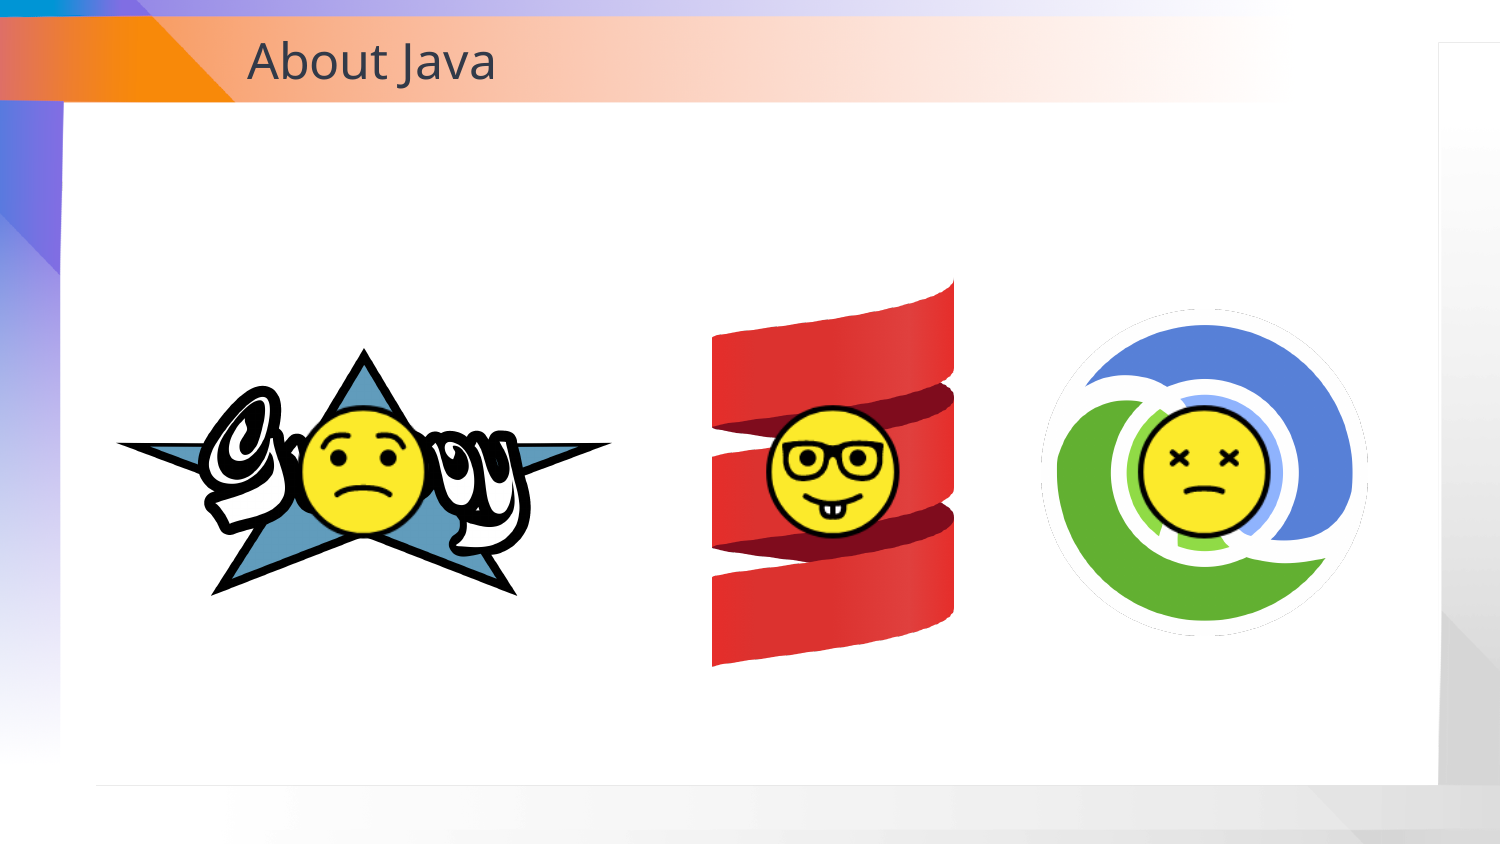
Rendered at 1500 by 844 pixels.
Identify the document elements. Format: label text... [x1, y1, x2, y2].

title About Java [232, 14, 1368, 101]
picture [0, 0, 1500, 844]
